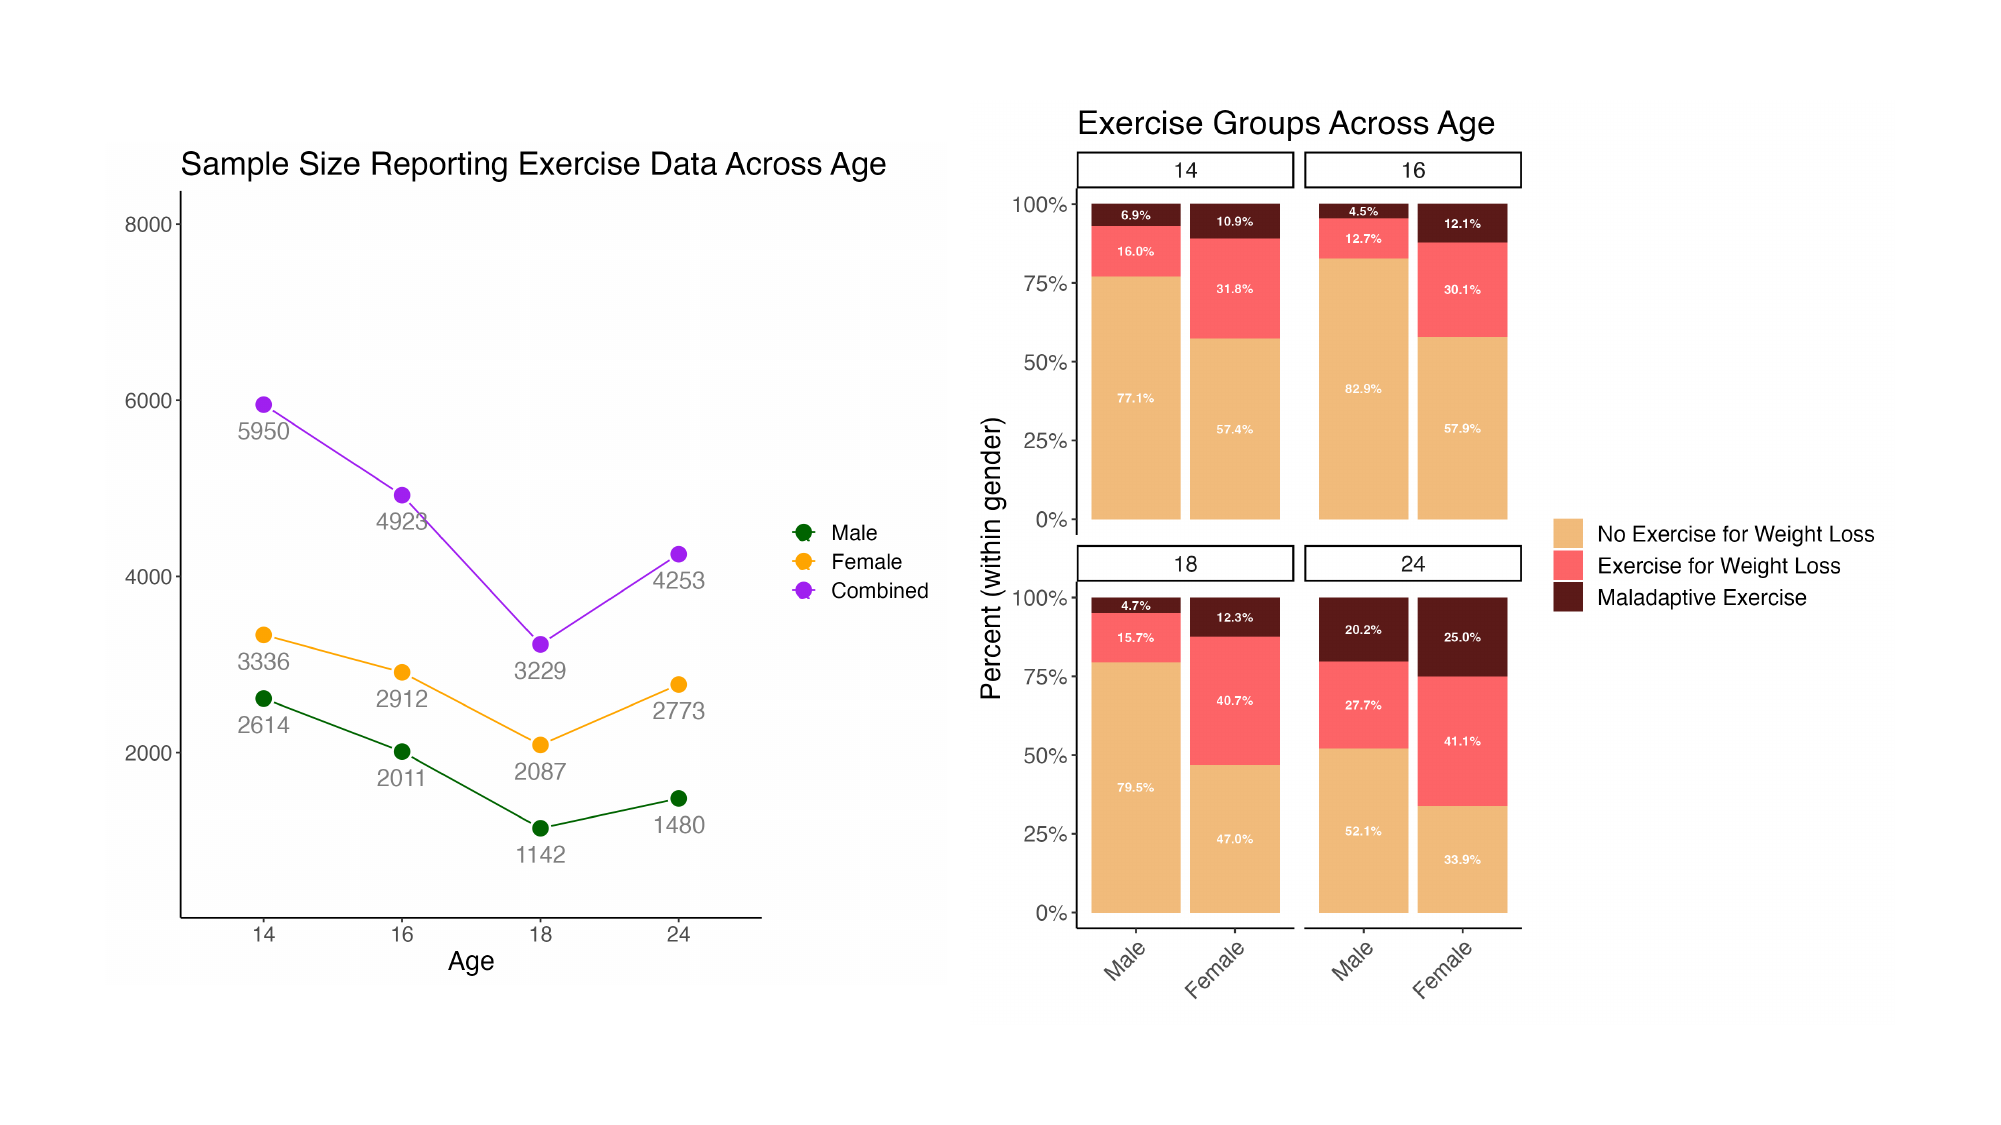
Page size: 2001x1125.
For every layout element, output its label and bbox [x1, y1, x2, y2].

picture [970, 100, 1895, 1025]
picture [105, 142, 947, 985]
